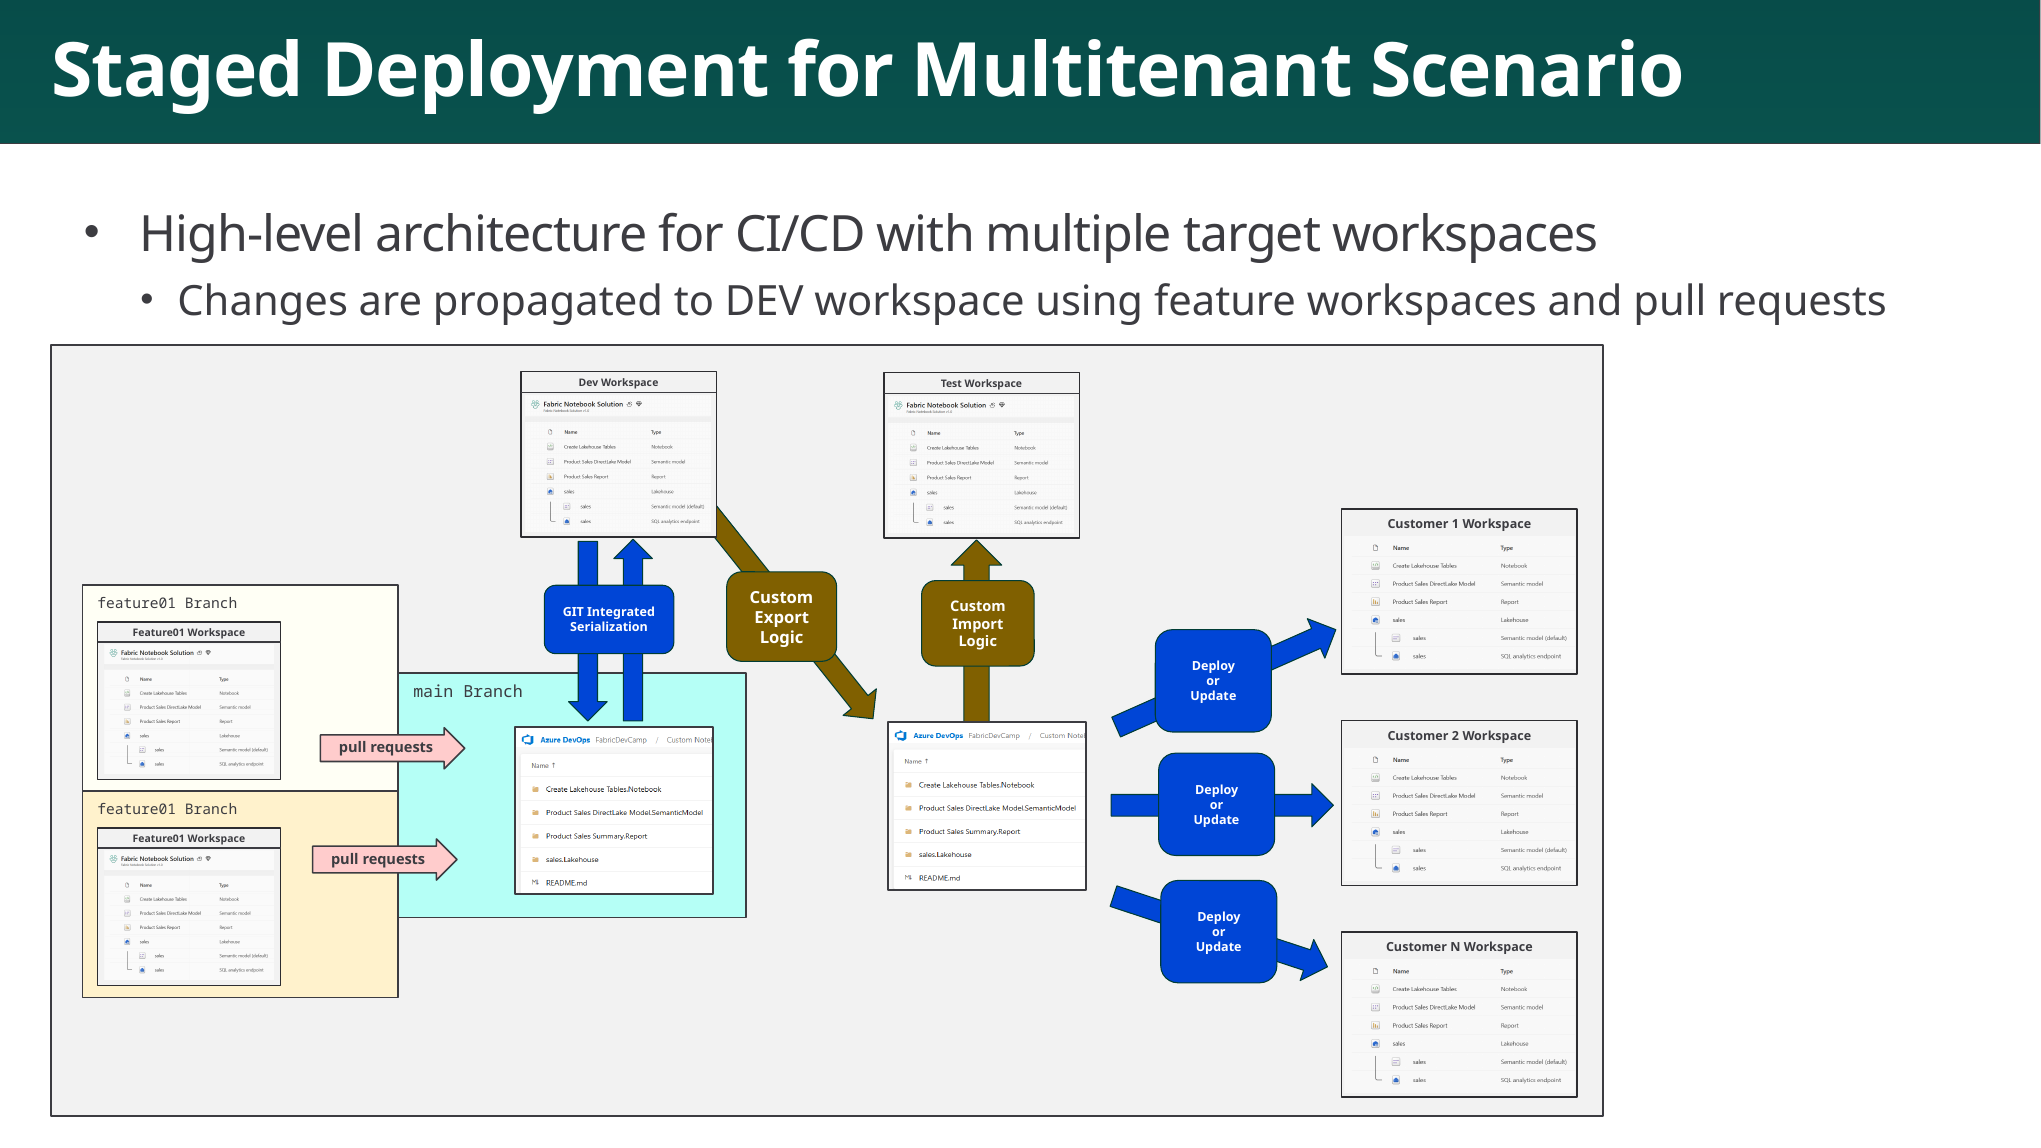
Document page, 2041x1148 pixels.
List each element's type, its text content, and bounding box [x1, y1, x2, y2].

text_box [82, 790, 399, 998]
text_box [921, 539, 1035, 722]
picture [515, 727, 712, 894]
text_box [50, 344, 1604, 1117]
picture [888, 722, 1085, 889]
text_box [82, 584, 399, 790]
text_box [520, 371, 717, 538]
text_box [1105, 629, 1347, 733]
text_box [1341, 720, 1578, 886]
list High-level architecture for CI/CD with multiple target workspaces Changes are propagated to DEV workspace using feature workspaces and pull requests [83, 201, 1988, 446]
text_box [1107, 880, 1334, 984]
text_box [883, 372, 1080, 539]
text_box main Branch [399, 672, 747, 918]
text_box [1341, 508, 1578, 675]
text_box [726, 431, 837, 755]
text_box pull requests [399, 838, 458, 881]
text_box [544, 538, 675, 722]
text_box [1341, 931, 1578, 1098]
title Staged Deployment for Multitenant Scenario [51, 31, 1988, 113]
text_box pull requests [399, 726, 466, 770]
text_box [1110, 752, 1334, 856]
